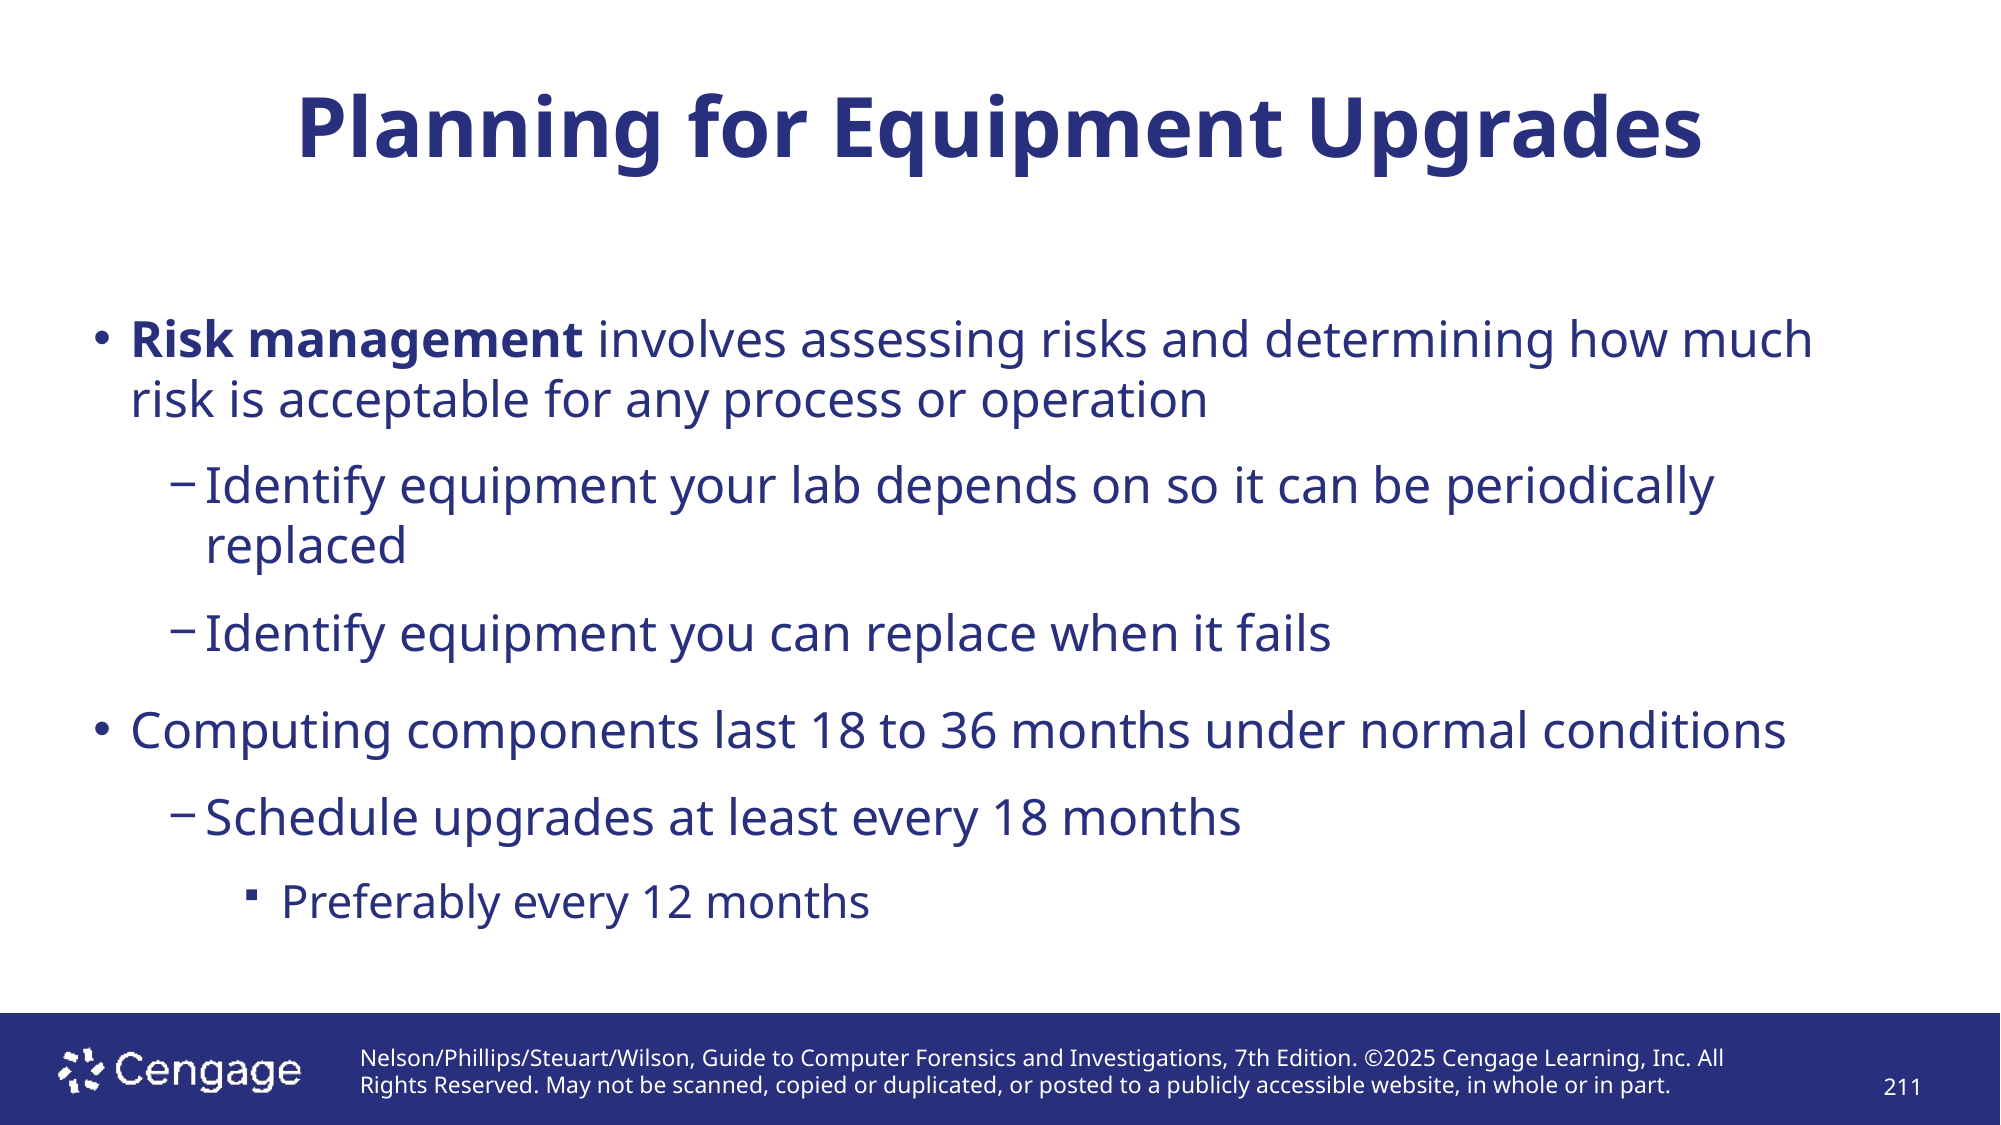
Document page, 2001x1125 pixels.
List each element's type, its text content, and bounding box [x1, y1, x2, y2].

list Risk management involves assessing risks and determining how much risk is acceptable for any process or operation Identify equipment your lab depends on so it can be periodically replaced Identify equipment you can replace when it fails Computing components last 18 to 36 months under normal conditions Schedule upgrades at least every 18 months Preferably every 12 months [78, 299, 1923, 1014]
title Planning for Equipment Upgrades [78, 77, 1923, 278]
picture [30, 1020, 329, 1122]
